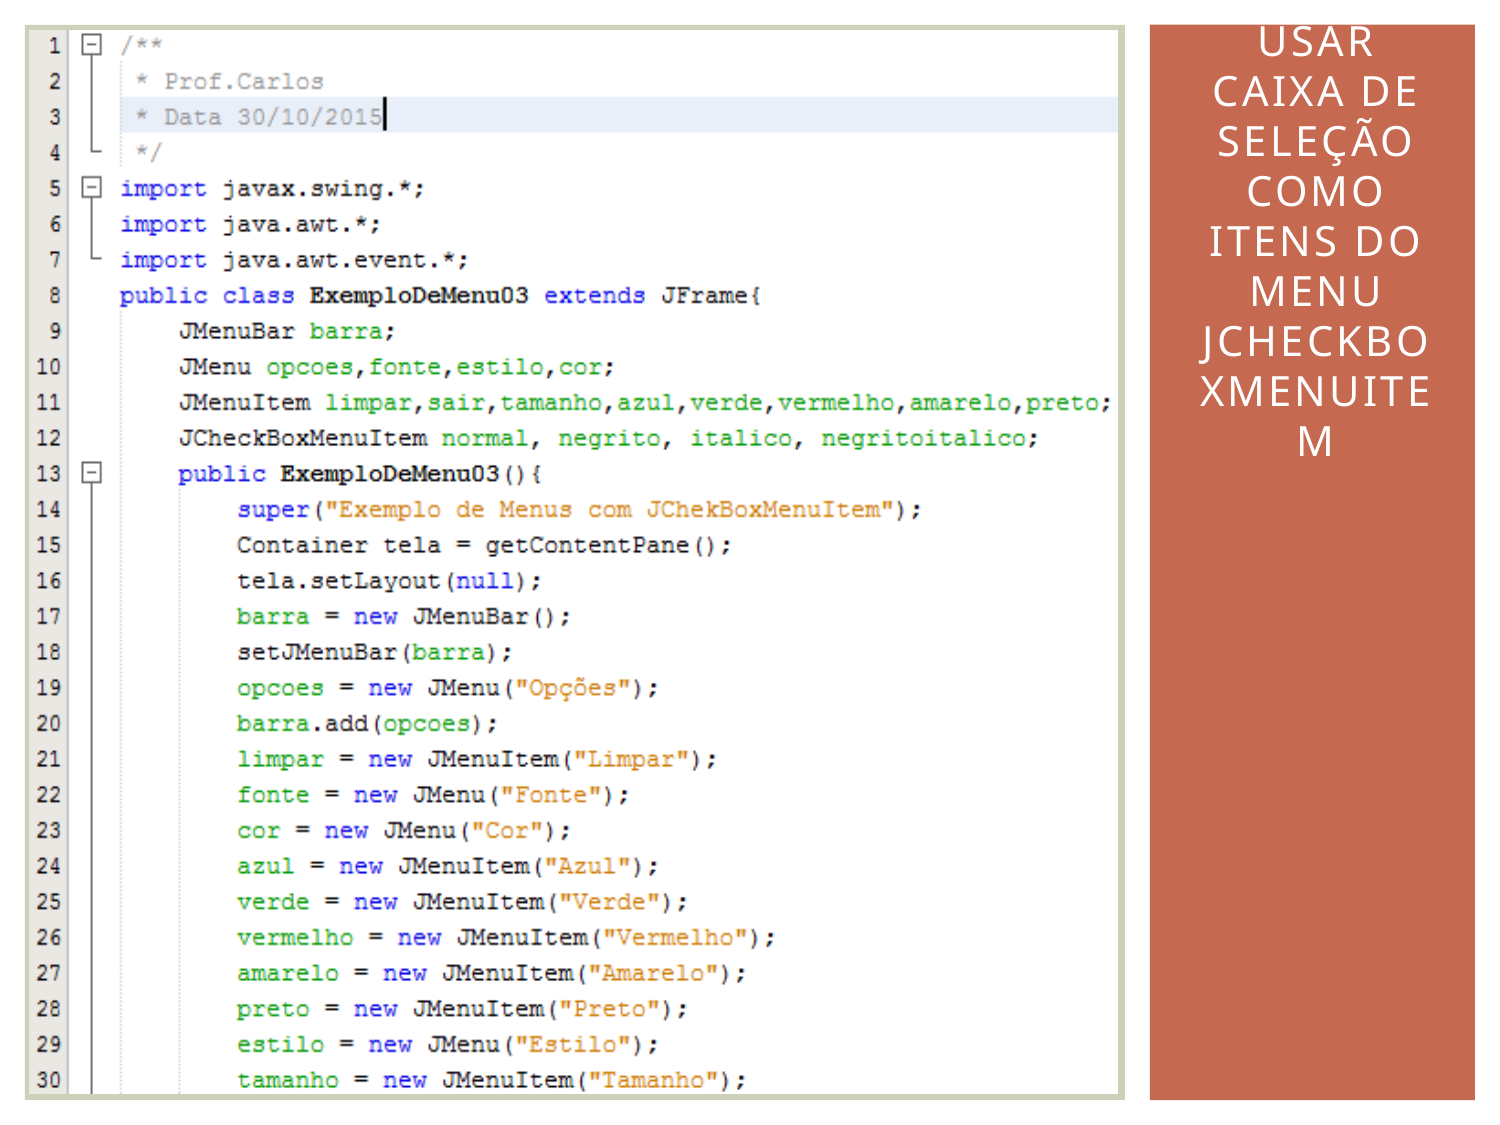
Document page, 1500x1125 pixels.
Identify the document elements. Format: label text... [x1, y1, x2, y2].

title Como usar caixa de seleção como itens do menu JCheckBoxMenuItem [1175, 34, 1459, 522]
picture [29, 29, 1118, 1094]
